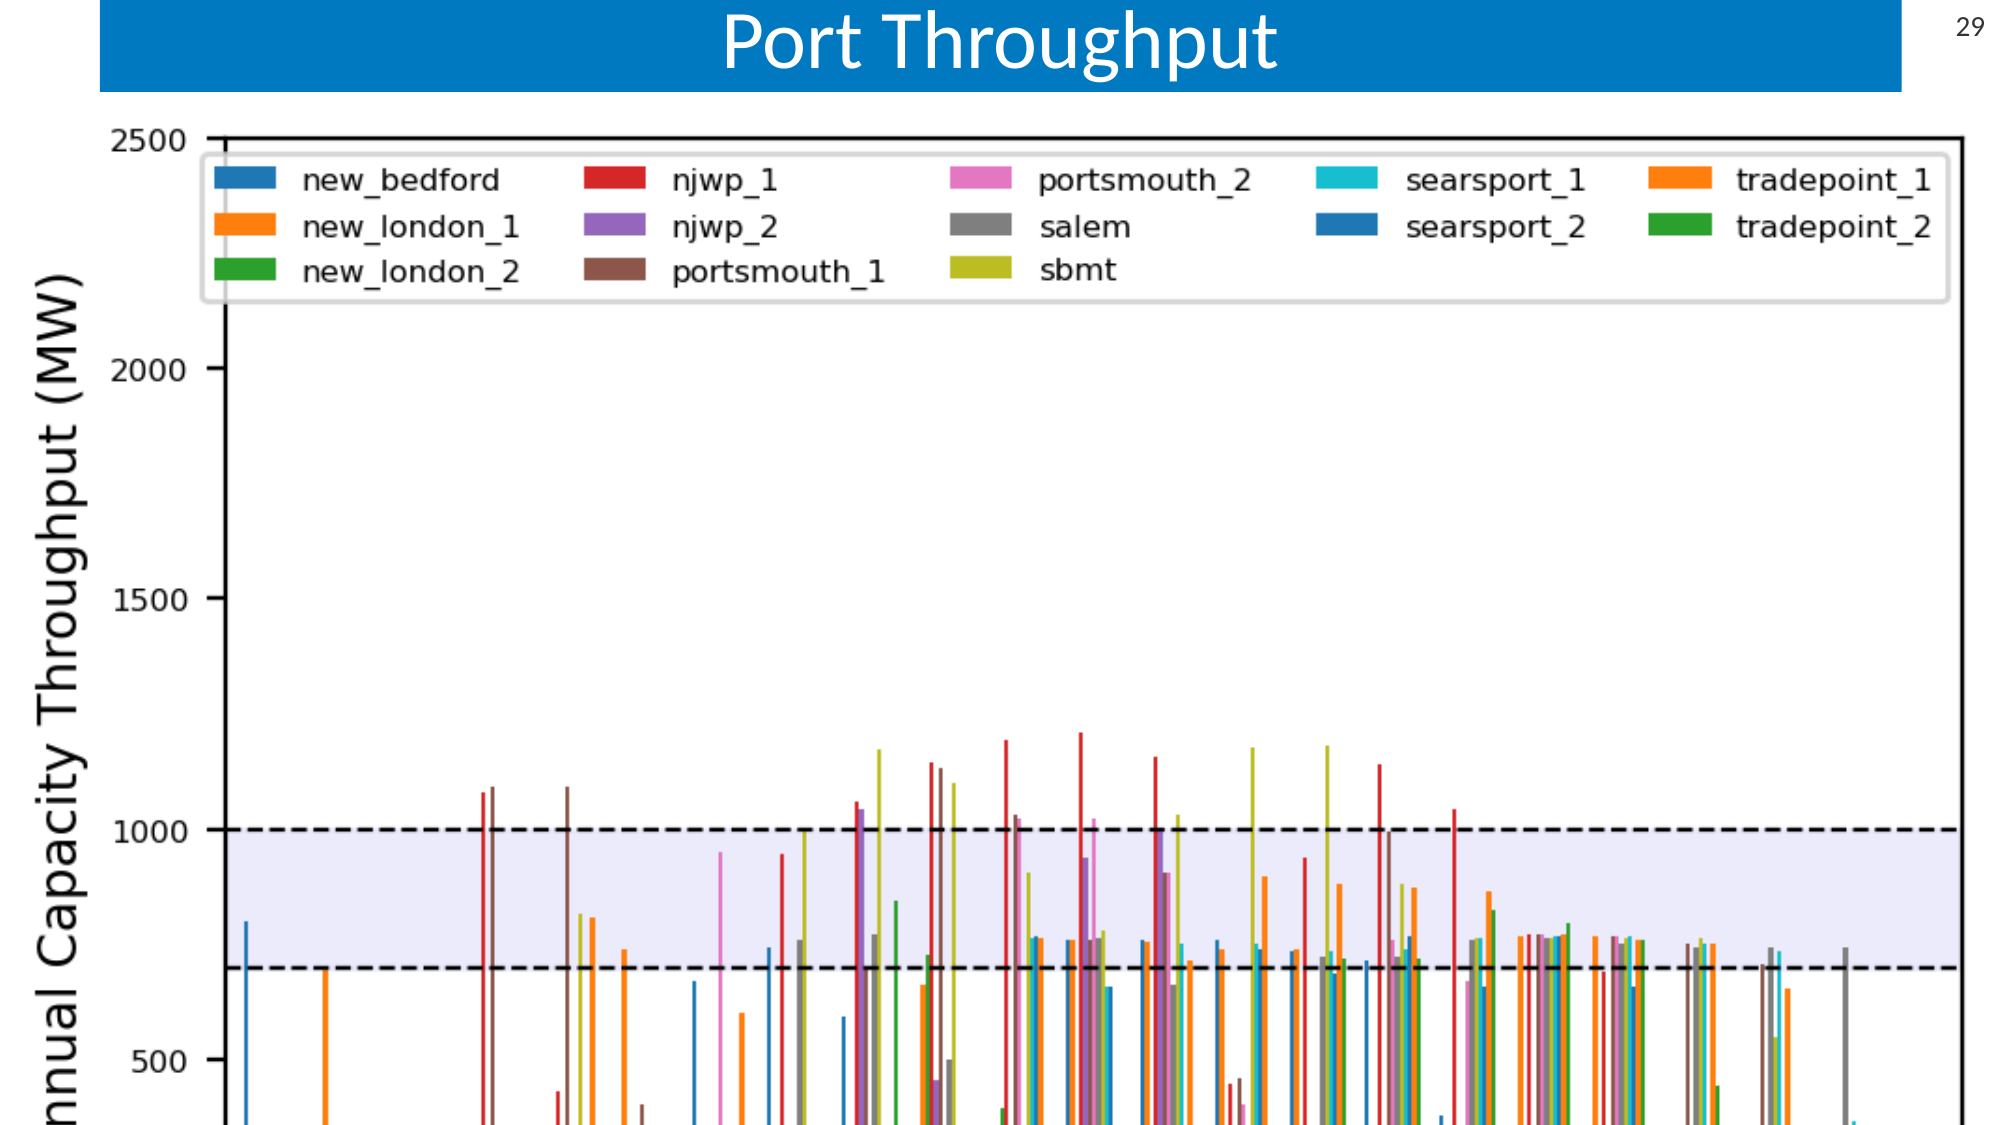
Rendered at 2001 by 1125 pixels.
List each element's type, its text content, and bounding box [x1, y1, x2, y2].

title Port Throughput [99, 0, 1902, 91]
picture [0, 92, 2000, 1125]
